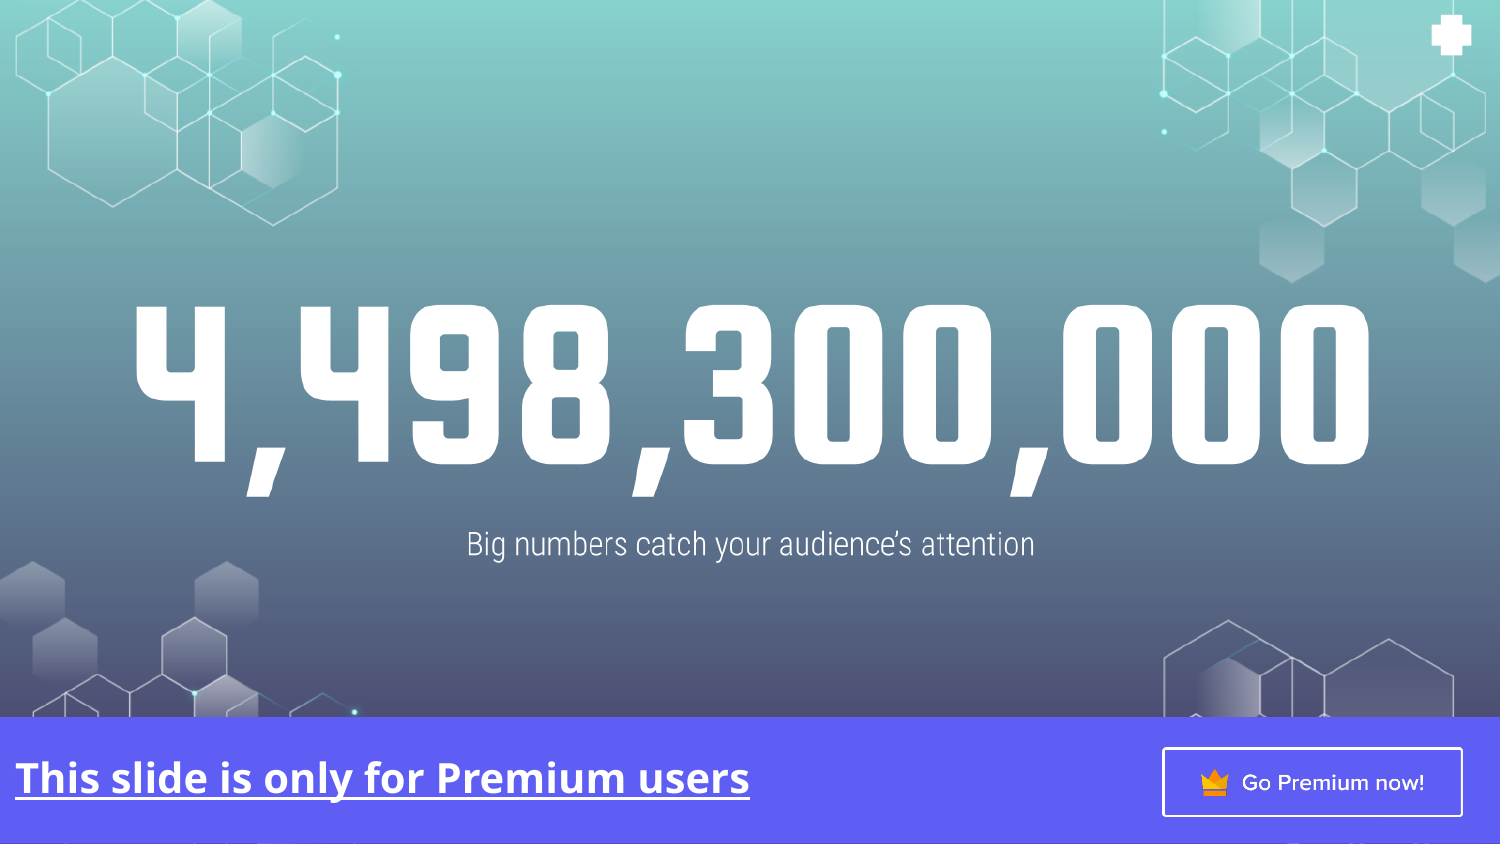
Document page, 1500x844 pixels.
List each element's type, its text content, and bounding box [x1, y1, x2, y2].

picture [0, 0, 1500, 717]
text_box This slide is only for Premium users [0, 717, 1500, 844]
picture [1162, 747, 1463, 817]
